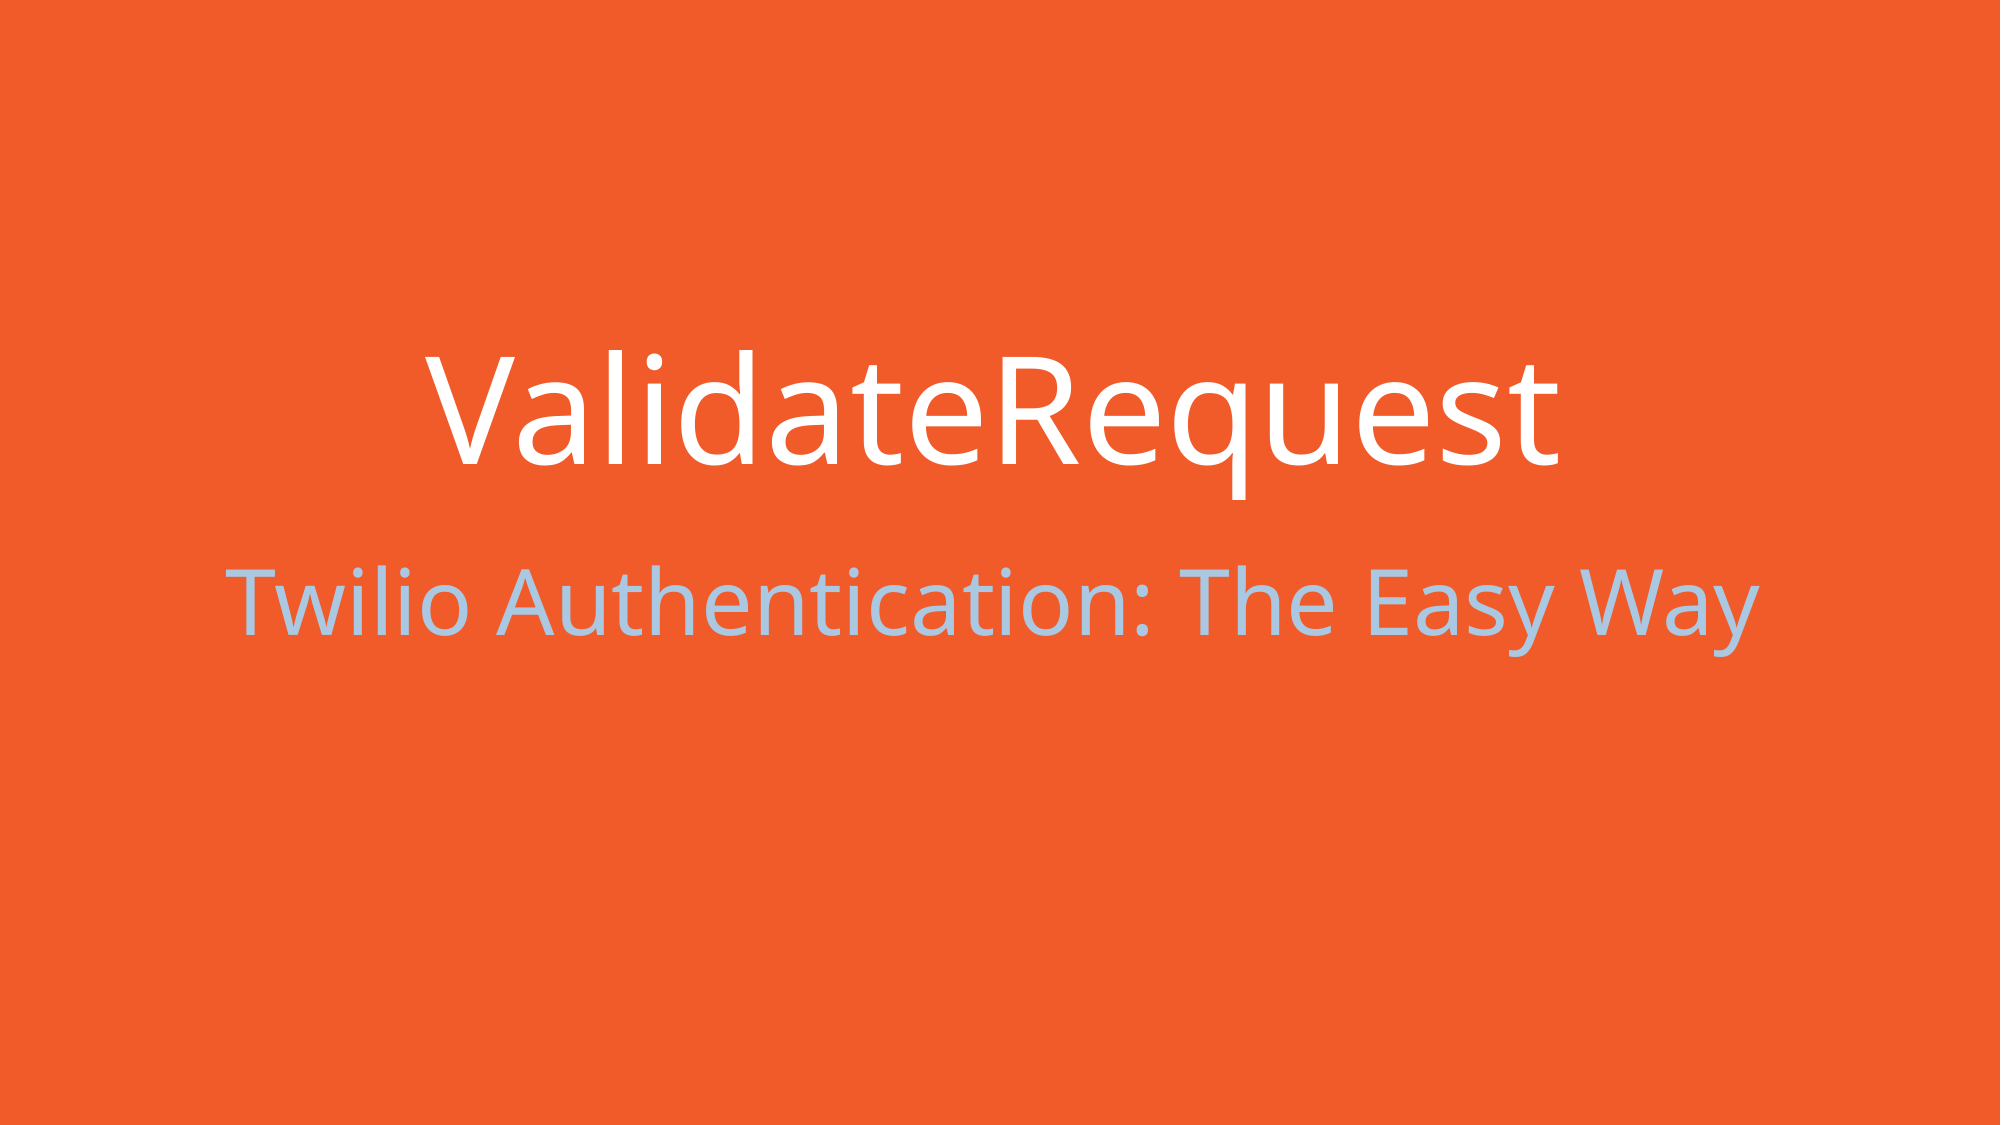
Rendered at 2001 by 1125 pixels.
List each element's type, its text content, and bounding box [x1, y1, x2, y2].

title ValidateRequest [131, 321, 1857, 511]
text_box Twilio Authentication: The Easy Way [131, 511, 1857, 701]
